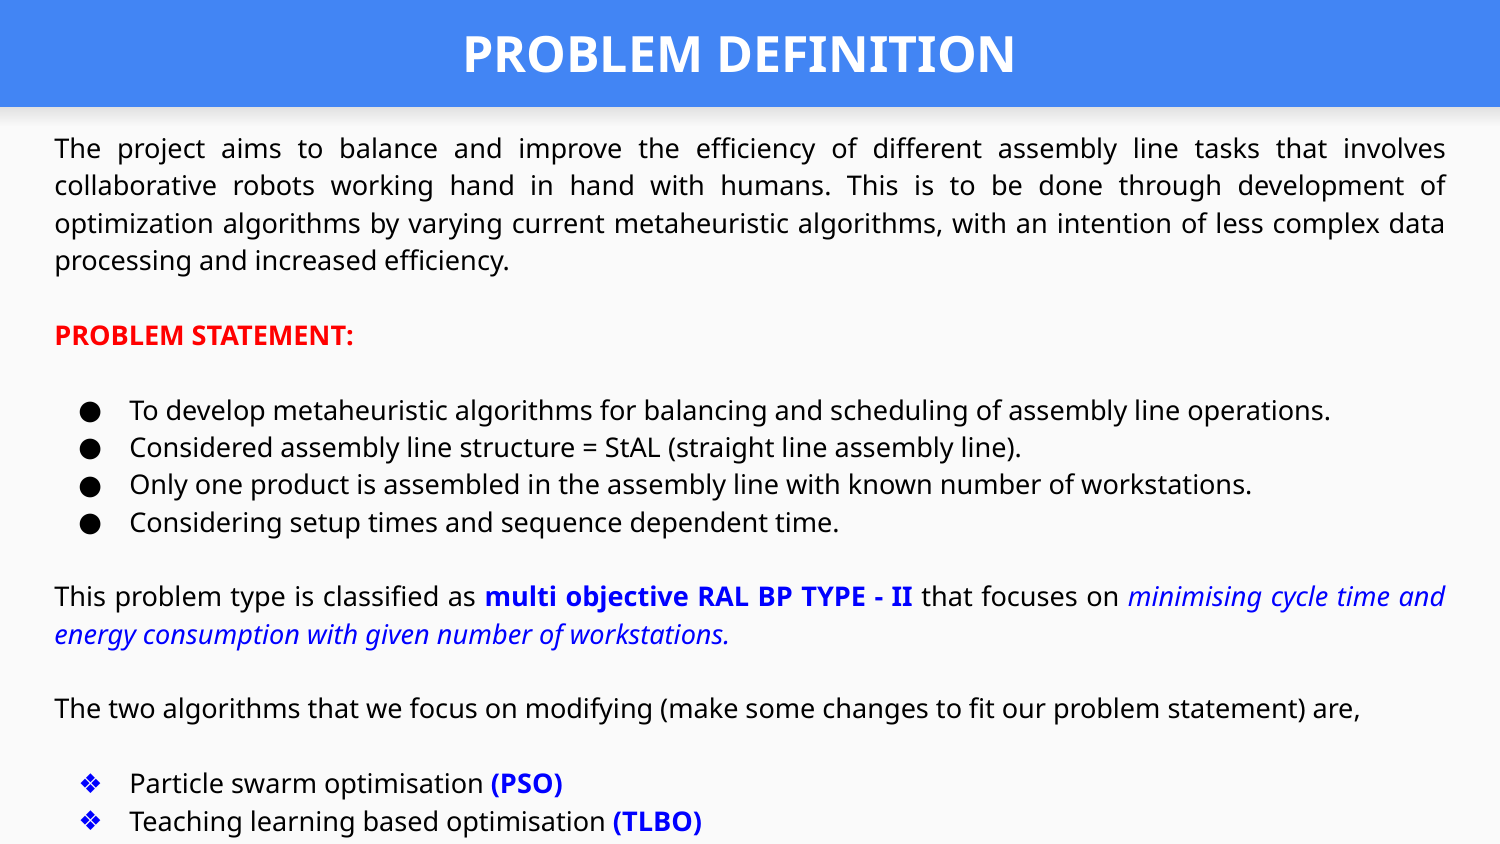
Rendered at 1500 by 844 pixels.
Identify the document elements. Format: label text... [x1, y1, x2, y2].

text_box The project aims to balance and improve the efficiency of different assembly line tasks that involves collaborative robots working hand in hand with humans. This is to be done through development of optimization algorithms by varying current metaheuristic algorithms, with an intention of less complex data processing and increased efficiency. PROBLEM STATEMENT: To develop metaheuristic algorithms for balancing and scheduling of assembly line operations. Considered assembly line structure = StAL (straight line assembly line). Only one product is assembled in the assembly line with known number of workstations. Considering setup times and sequence dependent time. This problem type is classified as multi objective RAL BP TYPE - II that focuses on minimising cycle time and energy consumption with given number of workstations. The two algorithms that we focus on modifying (make some changes to fit our problem statement) are, Particle swarm optimisation (PSO) Teaching learning based optimisation (TLBO) [39, 111, 1461, 844]
title PROBLEM DEFINITION [16, 2, 1464, 102]
